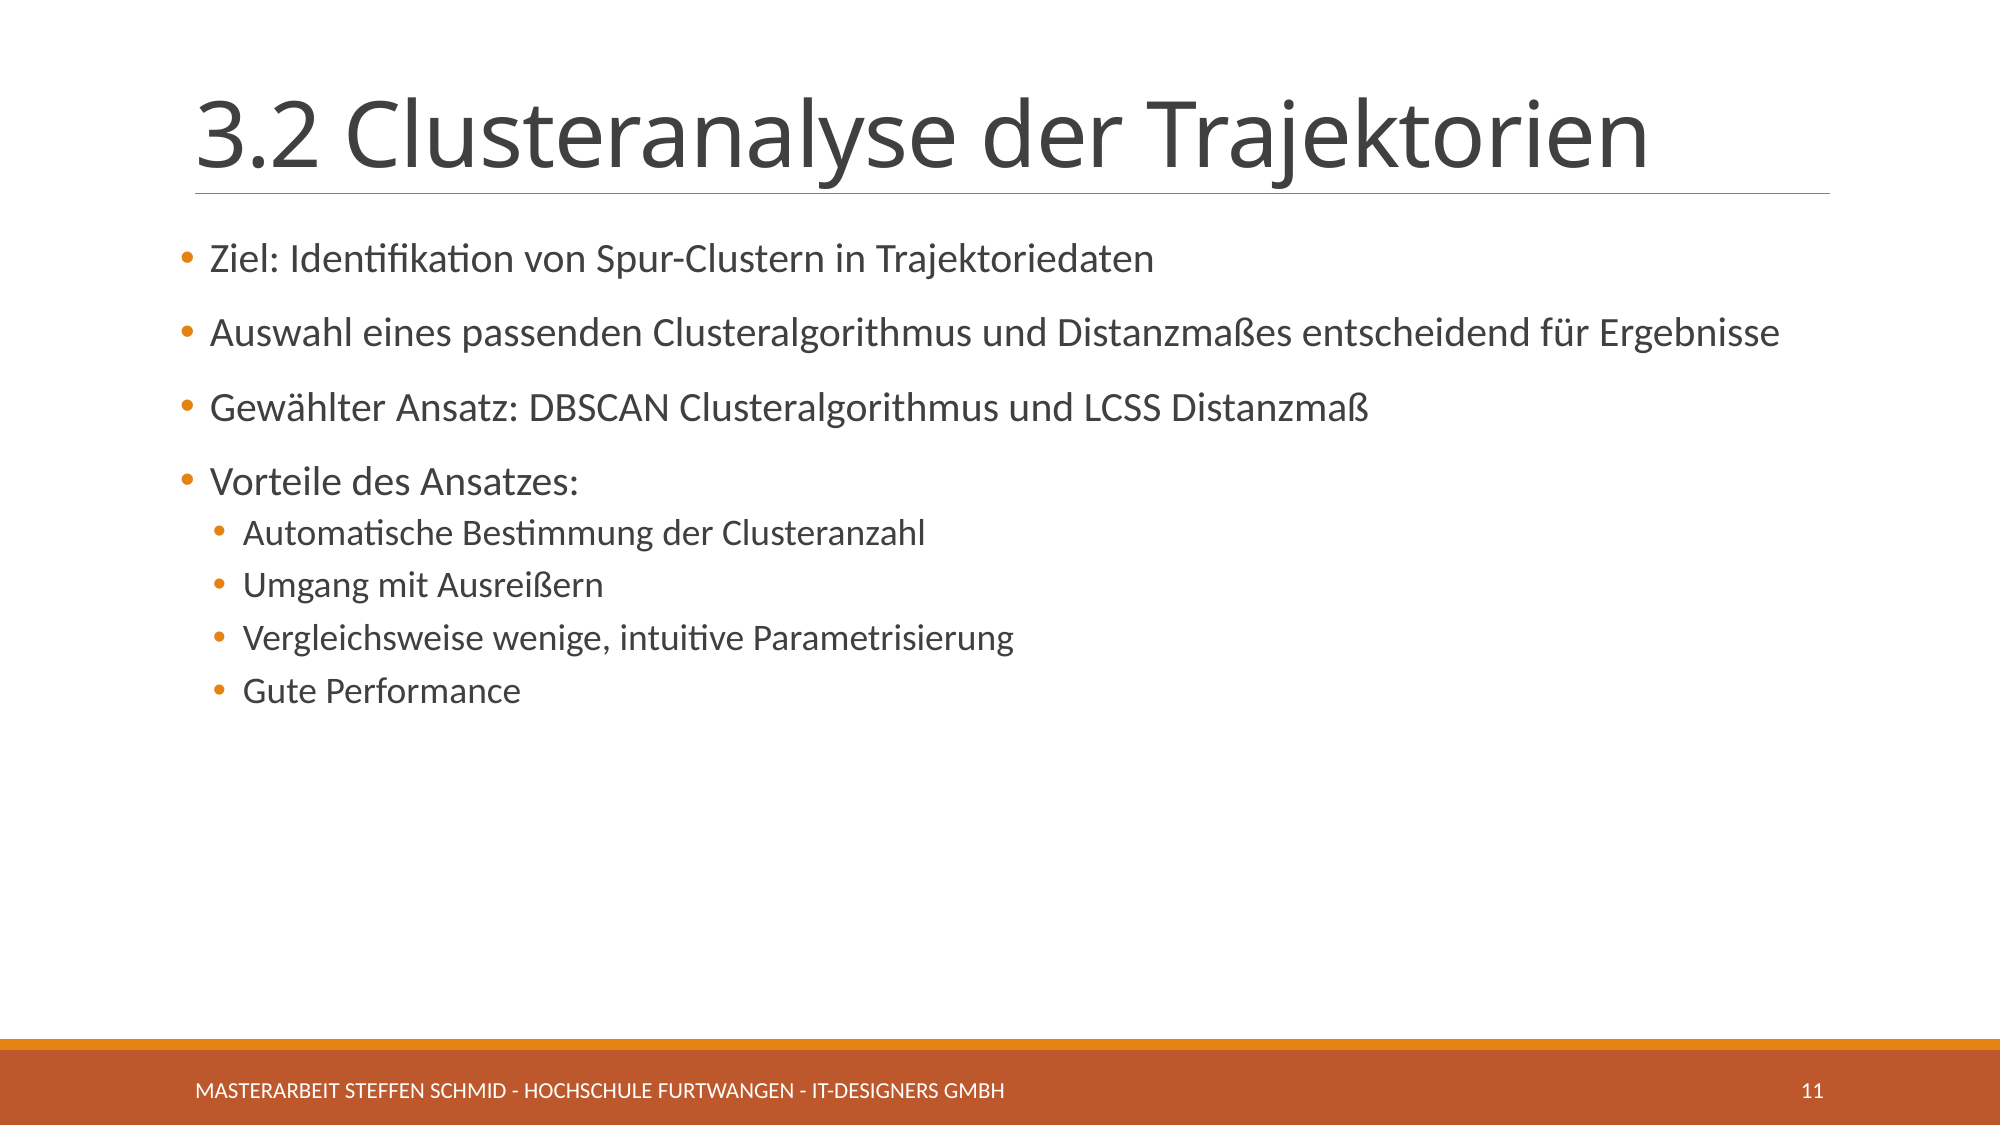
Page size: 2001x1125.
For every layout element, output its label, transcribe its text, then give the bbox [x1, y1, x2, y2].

footer Masterarbeit Steffen Schmid - Hochschule Furtwangen - IT-Designers GmbH [180, 1059, 1396, 1120]
title 3.2 Clusteranalyse der Trajektorien [180, 47, 1830, 194]
list Ziel: Identifikation von Spur-Clustern in Trajektoriedaten Auswahl eines passenden Clusteralgorithmus und Distanzmaßes entscheidend für Ergebnisse Gewählter Ansatz: DBSCAN Clusteralgorithmus und LCSS Distanzmaß Vorteile des Ansatzes: Automatische Bestimmung der Clusteranzahl Umgang mit Ausreißern Vergleichsweise wenige, intuitive Parametrisierung Gute Performance [180, 229, 1830, 998]
slide_number 11 [1624, 1059, 1840, 1120]
